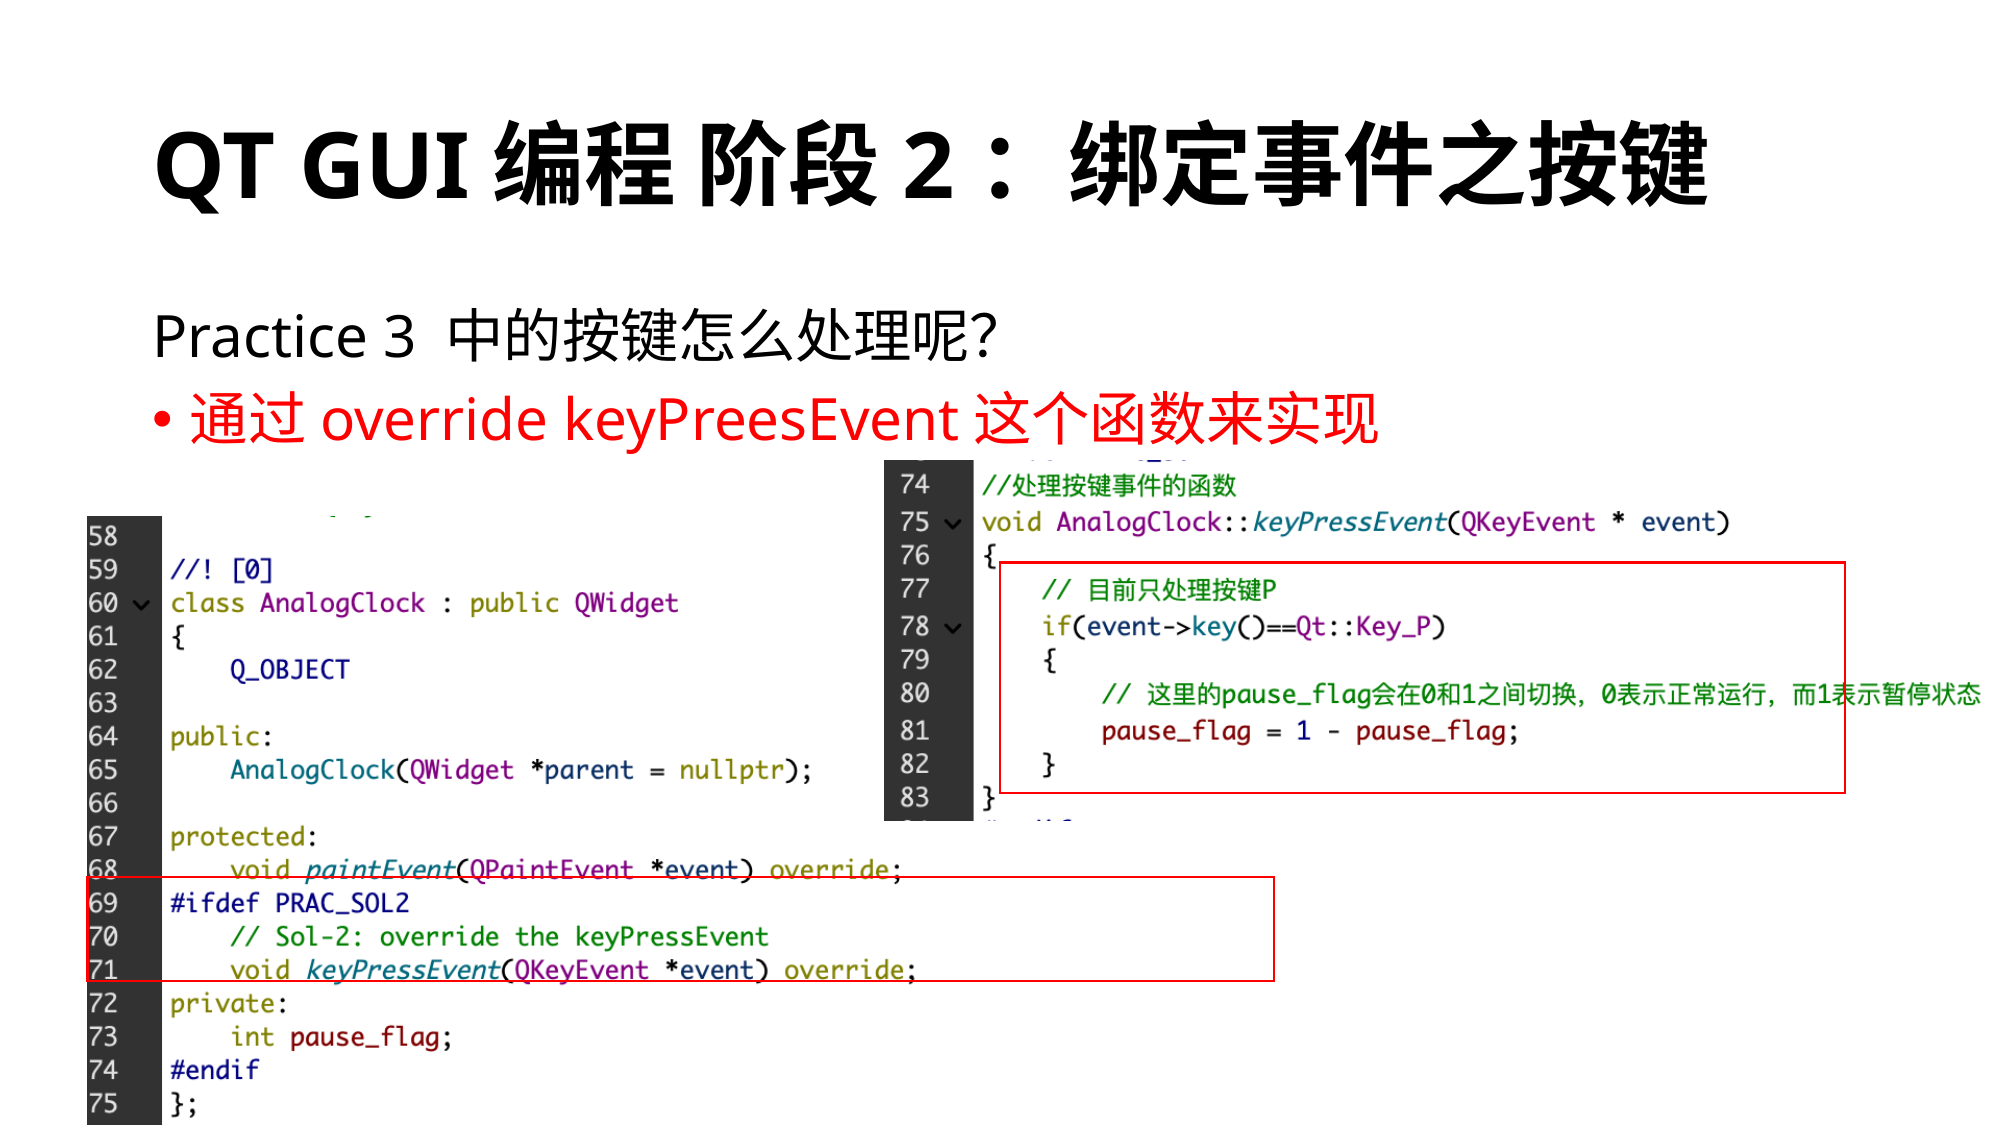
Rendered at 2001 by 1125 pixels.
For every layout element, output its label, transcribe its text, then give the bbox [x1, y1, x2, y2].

text_box [1048, 876, 1275, 982]
picture [87, 460, 2000, 1125]
list Practice 3 中的按键怎么处理呢？ 通过override keyPreesEvent这个函数来实现 [137, 299, 1427, 516]
title QT GUI编程 阶段2：绑定事件之按键 [137, 59, 1863, 278]
